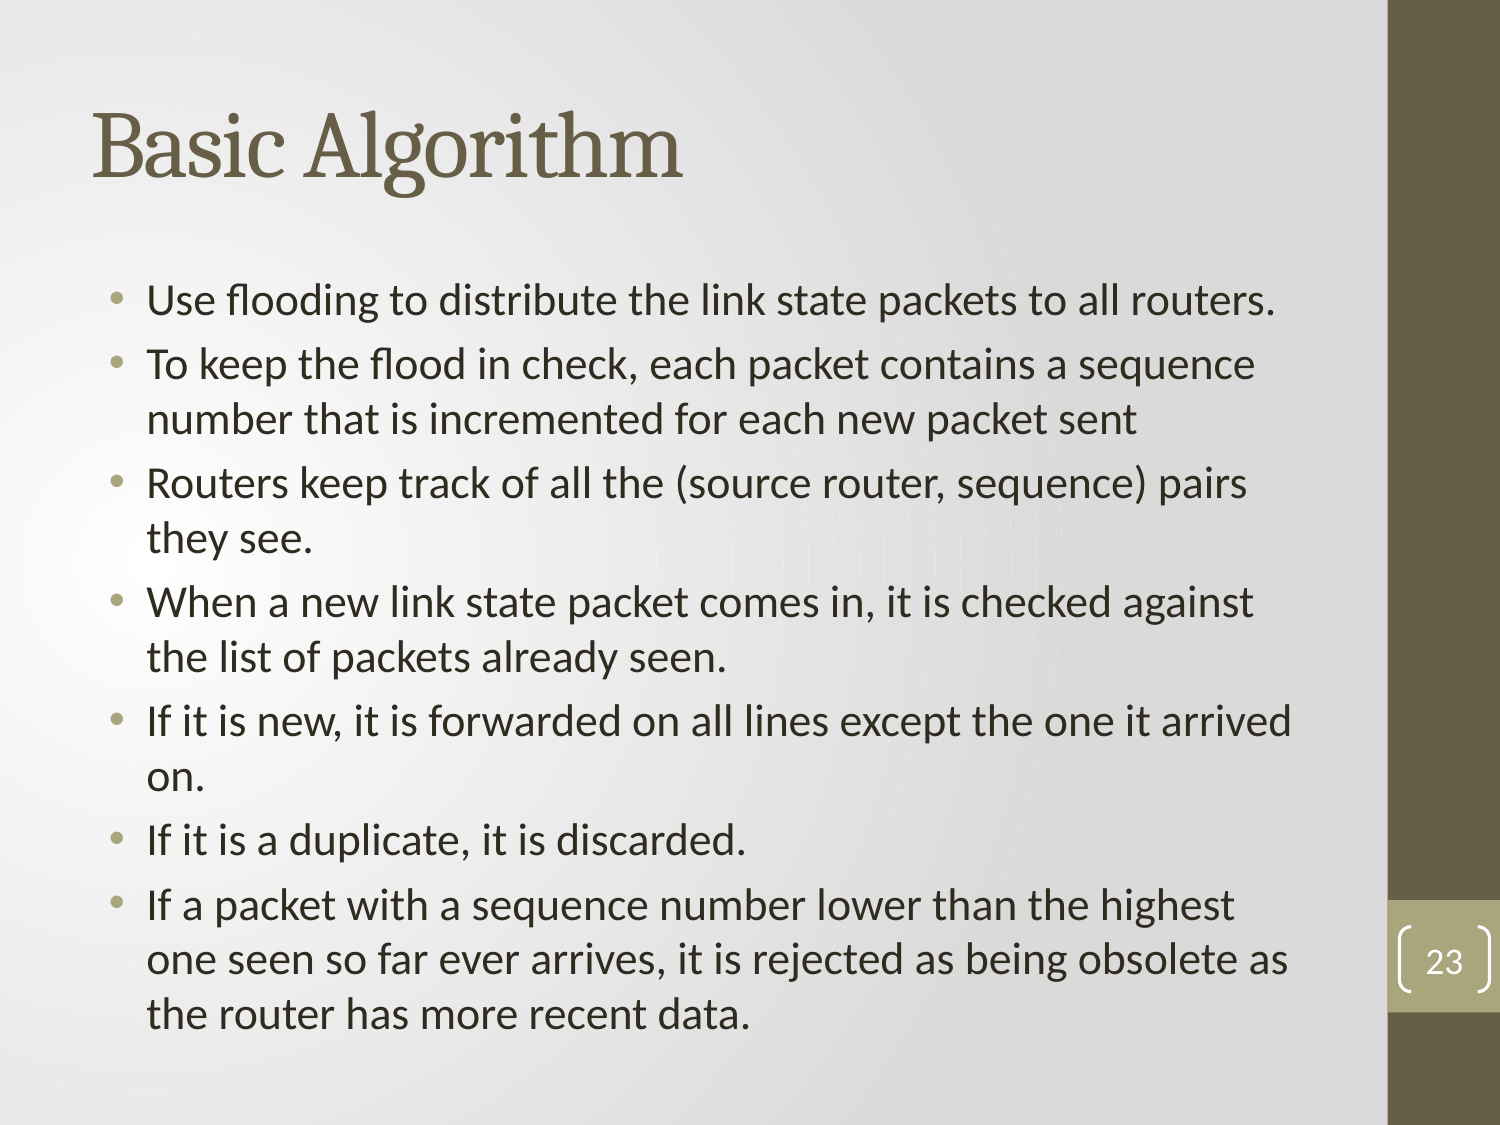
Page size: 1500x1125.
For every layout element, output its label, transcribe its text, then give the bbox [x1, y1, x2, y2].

title Basic Algorithm [75, 45, 1325, 233]
slide_number 23 [1397, 925, 1492, 994]
list Use flooding to distribute the link state packets to all routers. To keep the flood in check, each packet contains a sequence number that is incremented for each new packet sent Routers keep track of all the (source router, sequence) pairs they see. When a new link state packet comes in, it is checked against the list of packets already seen. If it is new, it is forwarded on all lines except the one it arrived on. If it is a duplicate, it is discarded. If a packet with a sequence number lower than the highest one seen so far ever arrives, it is rejected as being obsolete as the router has more recent data. [75, 262, 1325, 1050]
